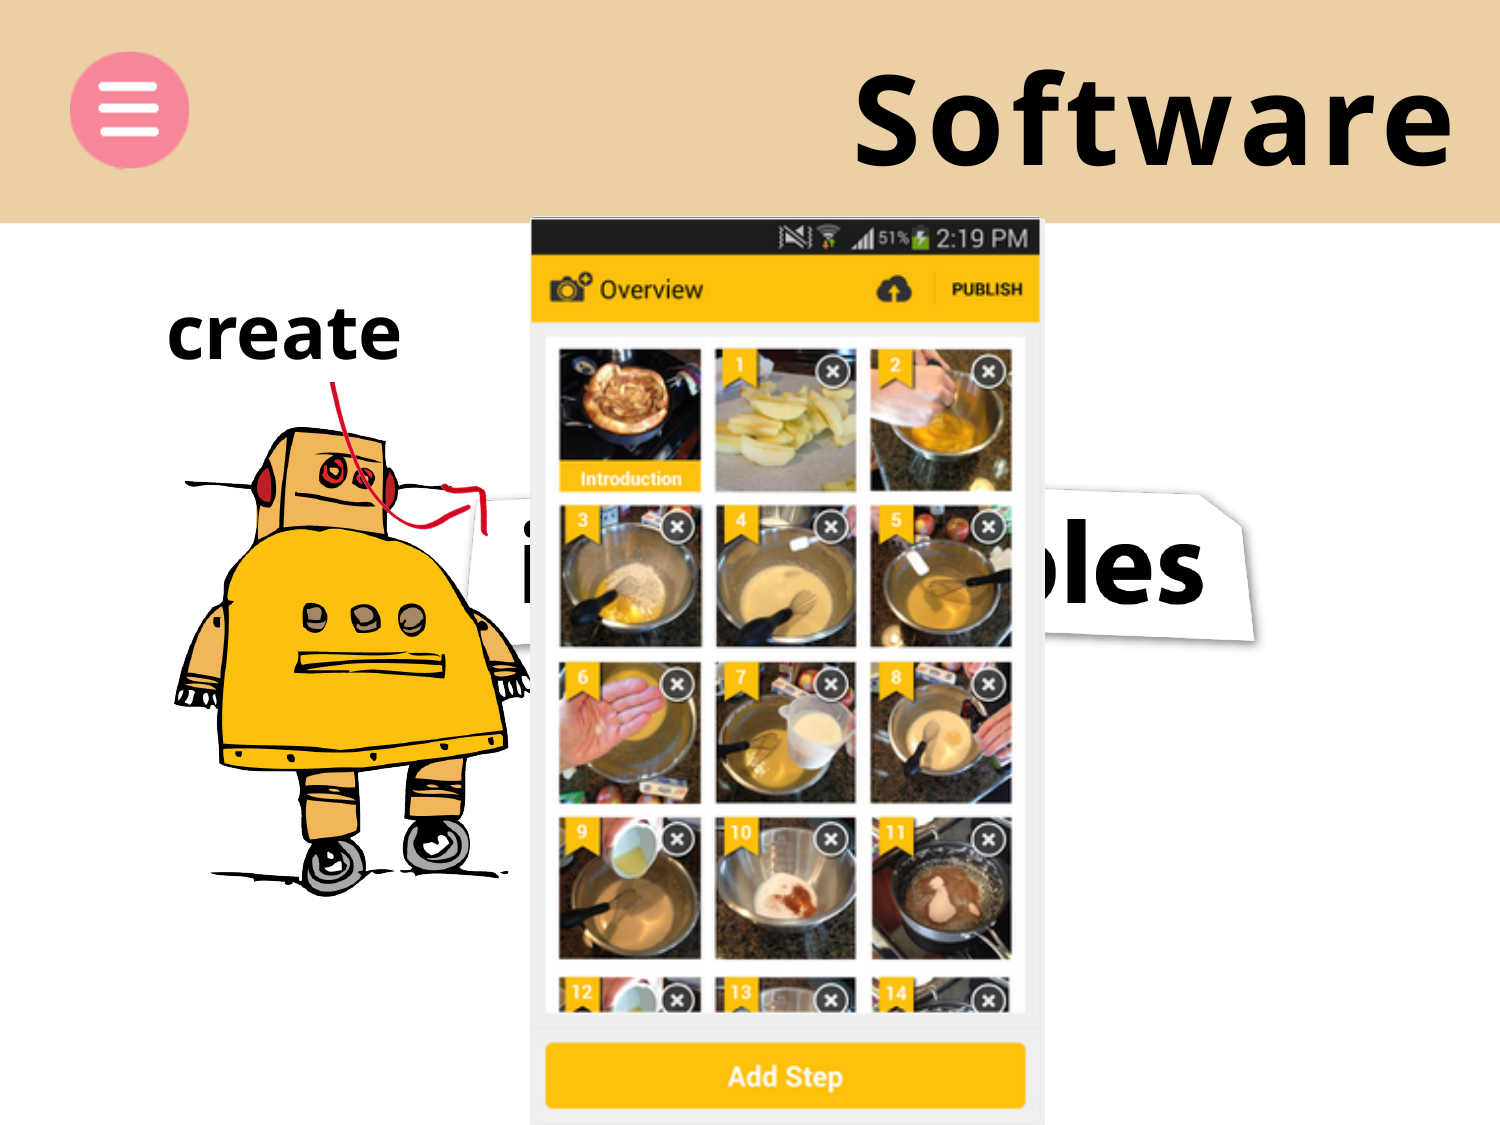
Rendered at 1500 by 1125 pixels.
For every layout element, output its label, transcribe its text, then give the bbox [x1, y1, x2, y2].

picture [0, 0, 1500, 1125]
text_box Software [837, 33, 1472, 199]
